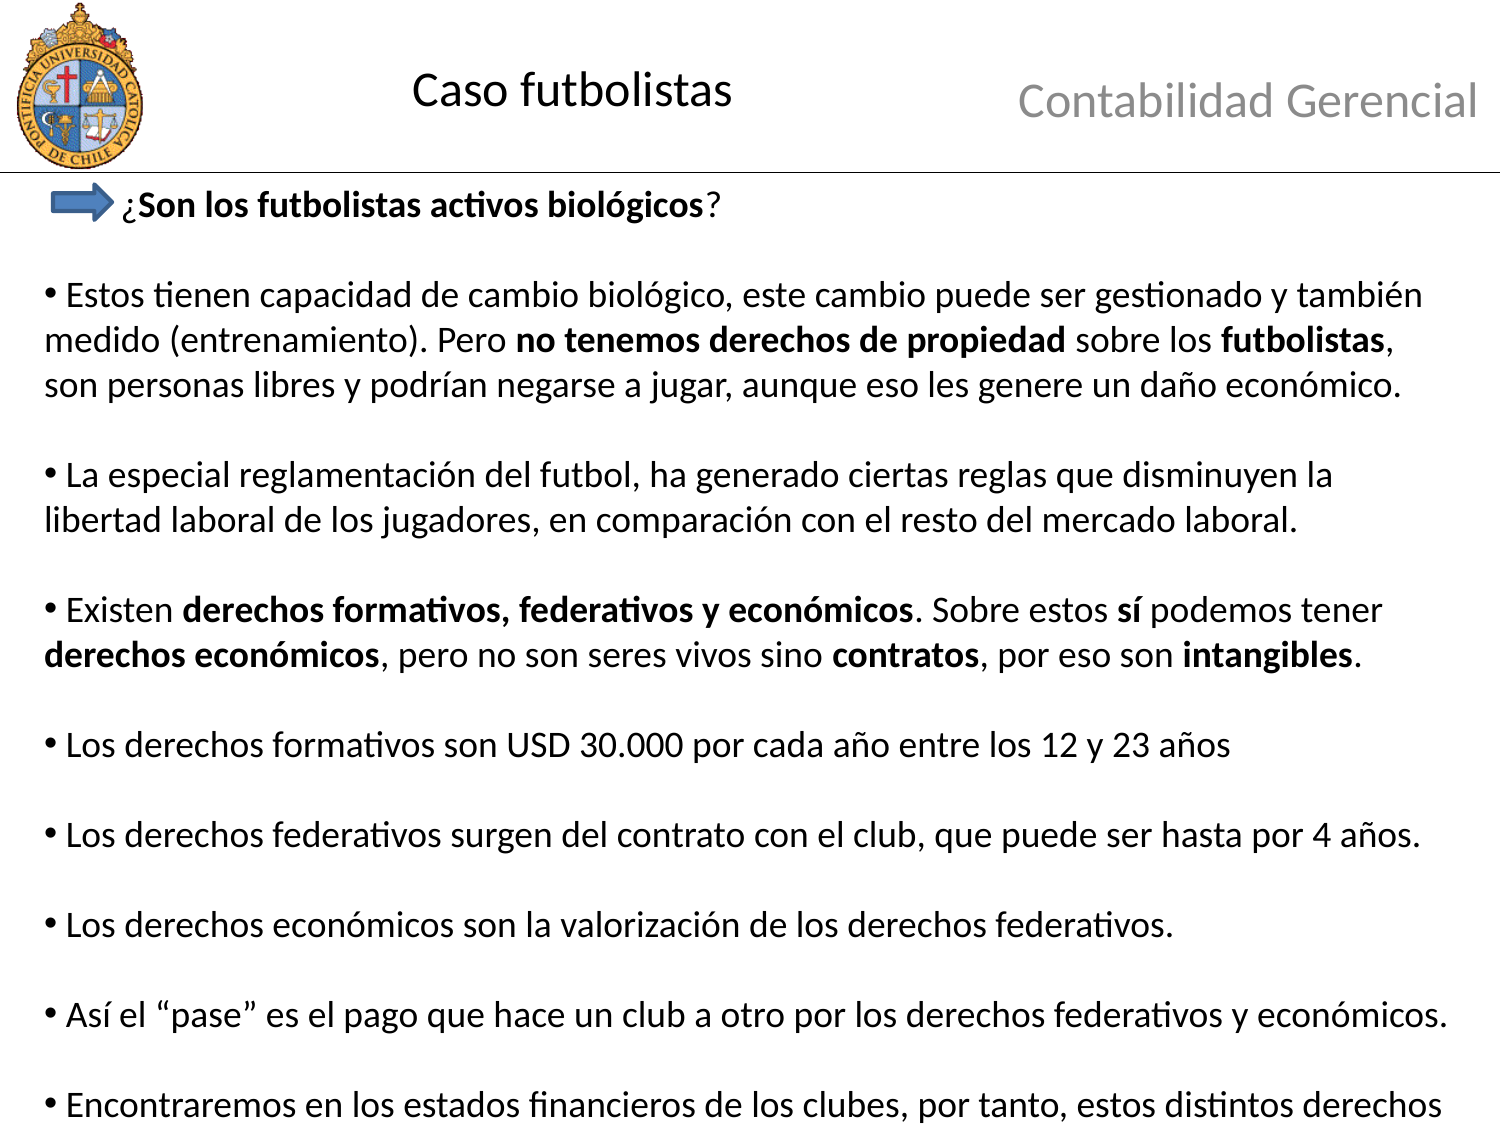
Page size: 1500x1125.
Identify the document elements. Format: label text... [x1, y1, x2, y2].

subtitle Contabilidad Gerencial [998, 0, 1500, 172]
text_box [50, 182, 115, 222]
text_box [0, 0, 160, 172]
title Caso futbolistas [160, 0, 998, 172]
text_box ¿Son los futbolistas activos biológicos? Estos tienen capacidad de cambio biológico, este cambio puede ser gestionado y también medido (entrenamiento). Pero no tenemos derechos de propiedad sobre los futbolistas, son personas libres y podrían negarse a jugar, aunque eso les genere un daño económico. La especial reglamentación del futbol, ha generado ciertas reglas que disminuyen la libertad laboral de los jugadores, en comparación con el resto del mercado laboral. Existen derechos formativos, federativos y económicos. Sobre estos sí podemos tener derechos económicos, pero no son seres vivos sino contratos, por eso son intangibles. Los derechos formativos son USD 30.000 por cada año entre los 12 y 23 años Los derechos federativos surgen del contrato con el club, que puede ser hasta por 4 años. Los derechos económicos son la valorización de los derechos federativos. Así el “pase” es el pago que hace un club a otro por los derechos federativos y económicos. Encontraremos en los estados financieros de los clubes, por tanto, estos distintos derechos [29, 180, 1471, 1125]
